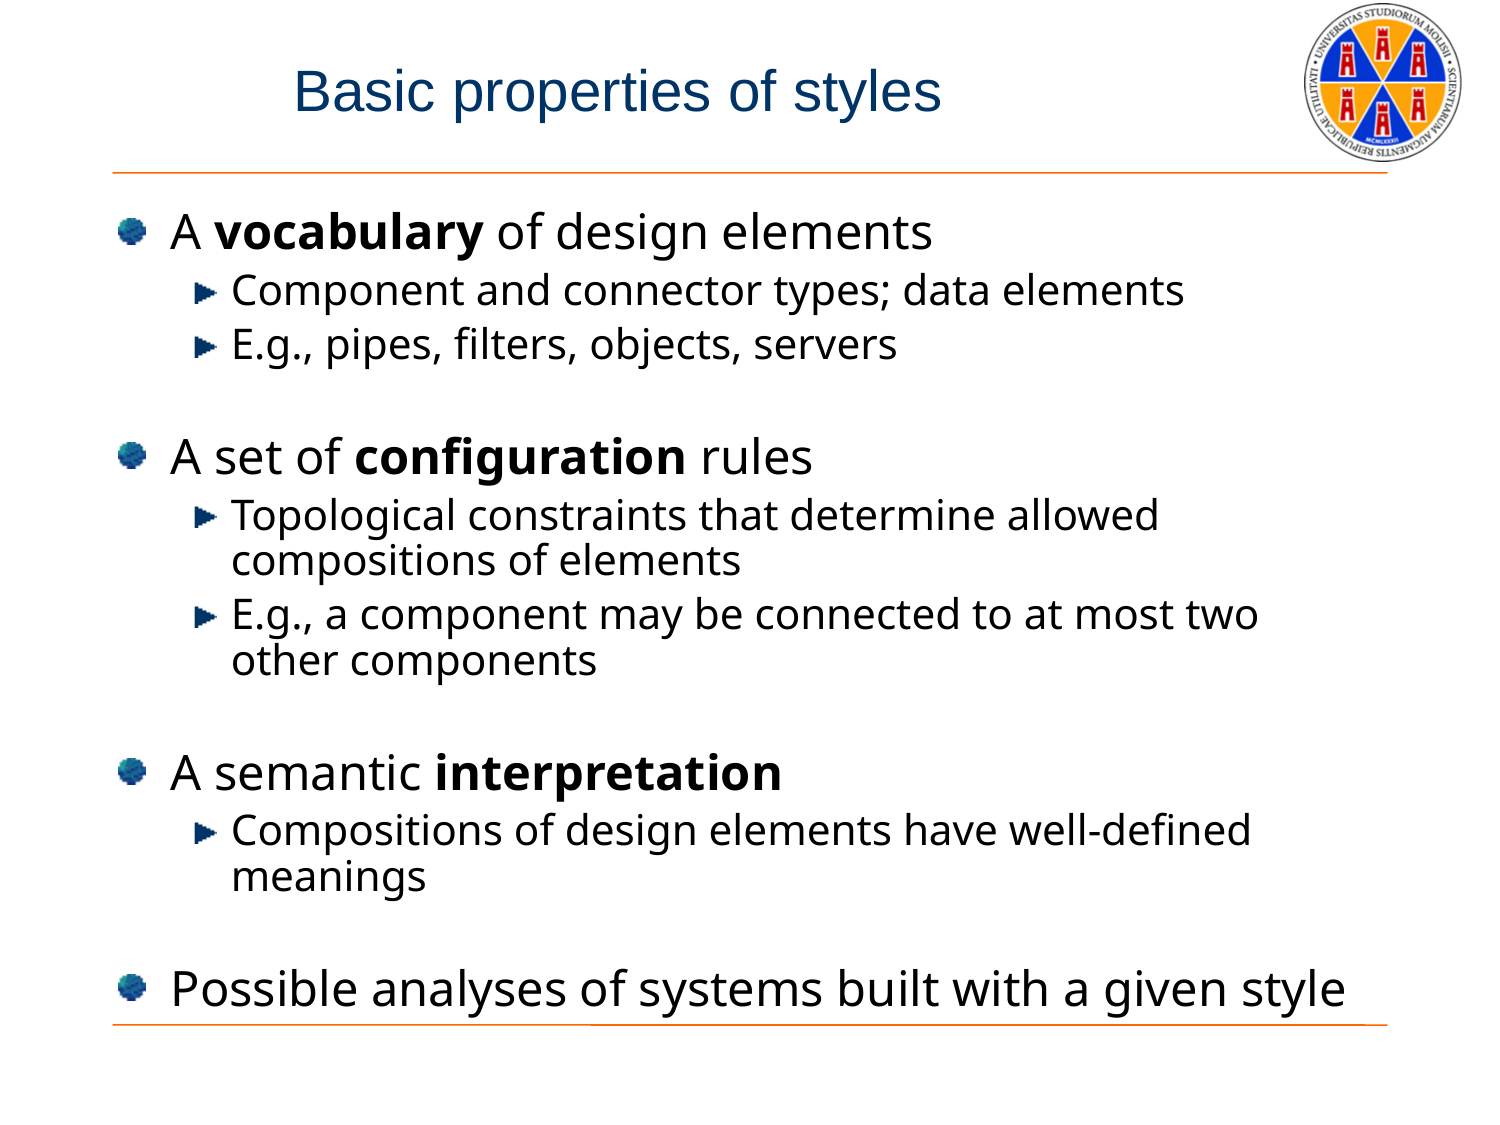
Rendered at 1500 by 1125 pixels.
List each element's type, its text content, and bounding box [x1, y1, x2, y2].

picture [187, 815, 217, 844]
picture [1269, 0, 1500, 166]
picture [187, 599, 217, 628]
picture [187, 329, 217, 358]
picture [187, 499, 217, 528]
picture [118, 442, 146, 469]
picture [118, 758, 146, 785]
picture [187, 275, 217, 304]
picture [118, 974, 146, 1001]
picture [118, 218, 146, 245]
title Basic properties of styles [278, 18, 1211, 157]
list A vocabulary of design elements Component and connector types; data elements E.g., pipes, filters, objects, servers A set of configuration rules Topological constraints that determine allowed compositions of elements E.g., a component may be connected to at most two other components A semantic interpretation Compositions of design elements have well-defined meanings Possible analyses of systems built with a given style [103, 200, 1379, 1030]
